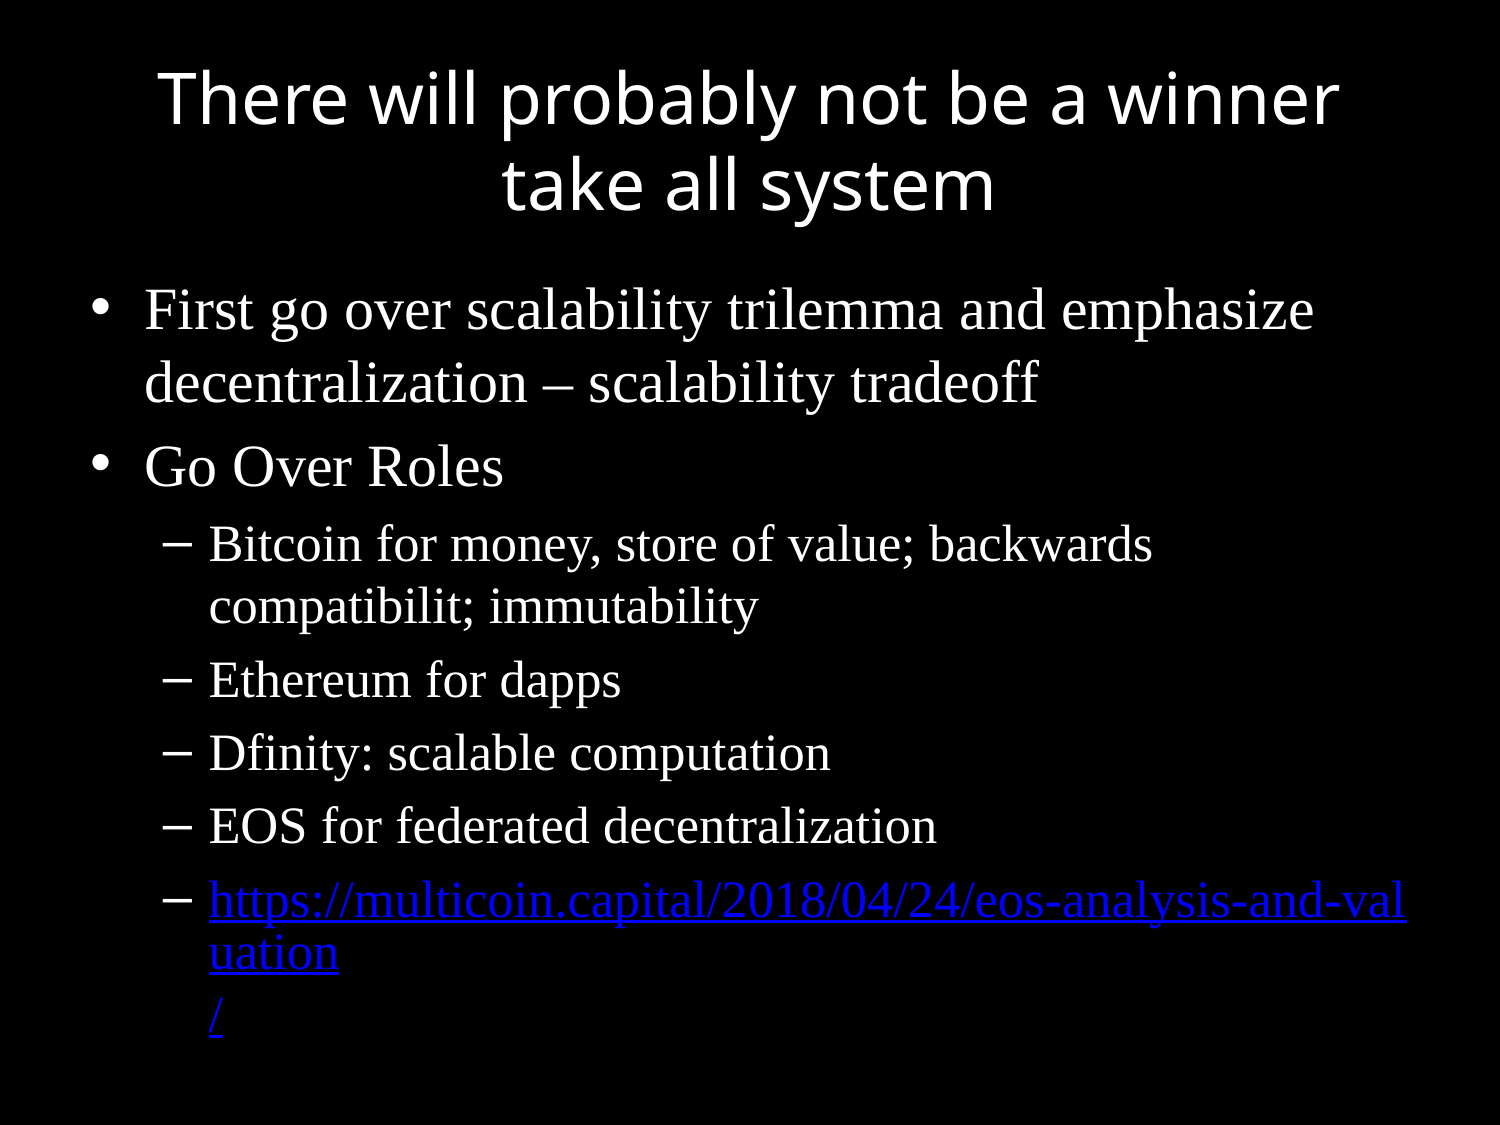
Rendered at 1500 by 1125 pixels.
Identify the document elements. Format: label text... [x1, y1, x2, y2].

list First go over scalability trilemma and emphasize decentralization – scalability tradeoff Go Over Roles Bitcoin for money, store of value; backwards compatibilit; immutability Ethereum for dapps Dfinity: scalable computation EOS for federated decentralization https://multicoin.capital/2018/04/24/eos-analysis-and-valuation/ [75, 262, 1425, 1005]
title There will probably not be a winner take all system [75, 45, 1425, 233]
